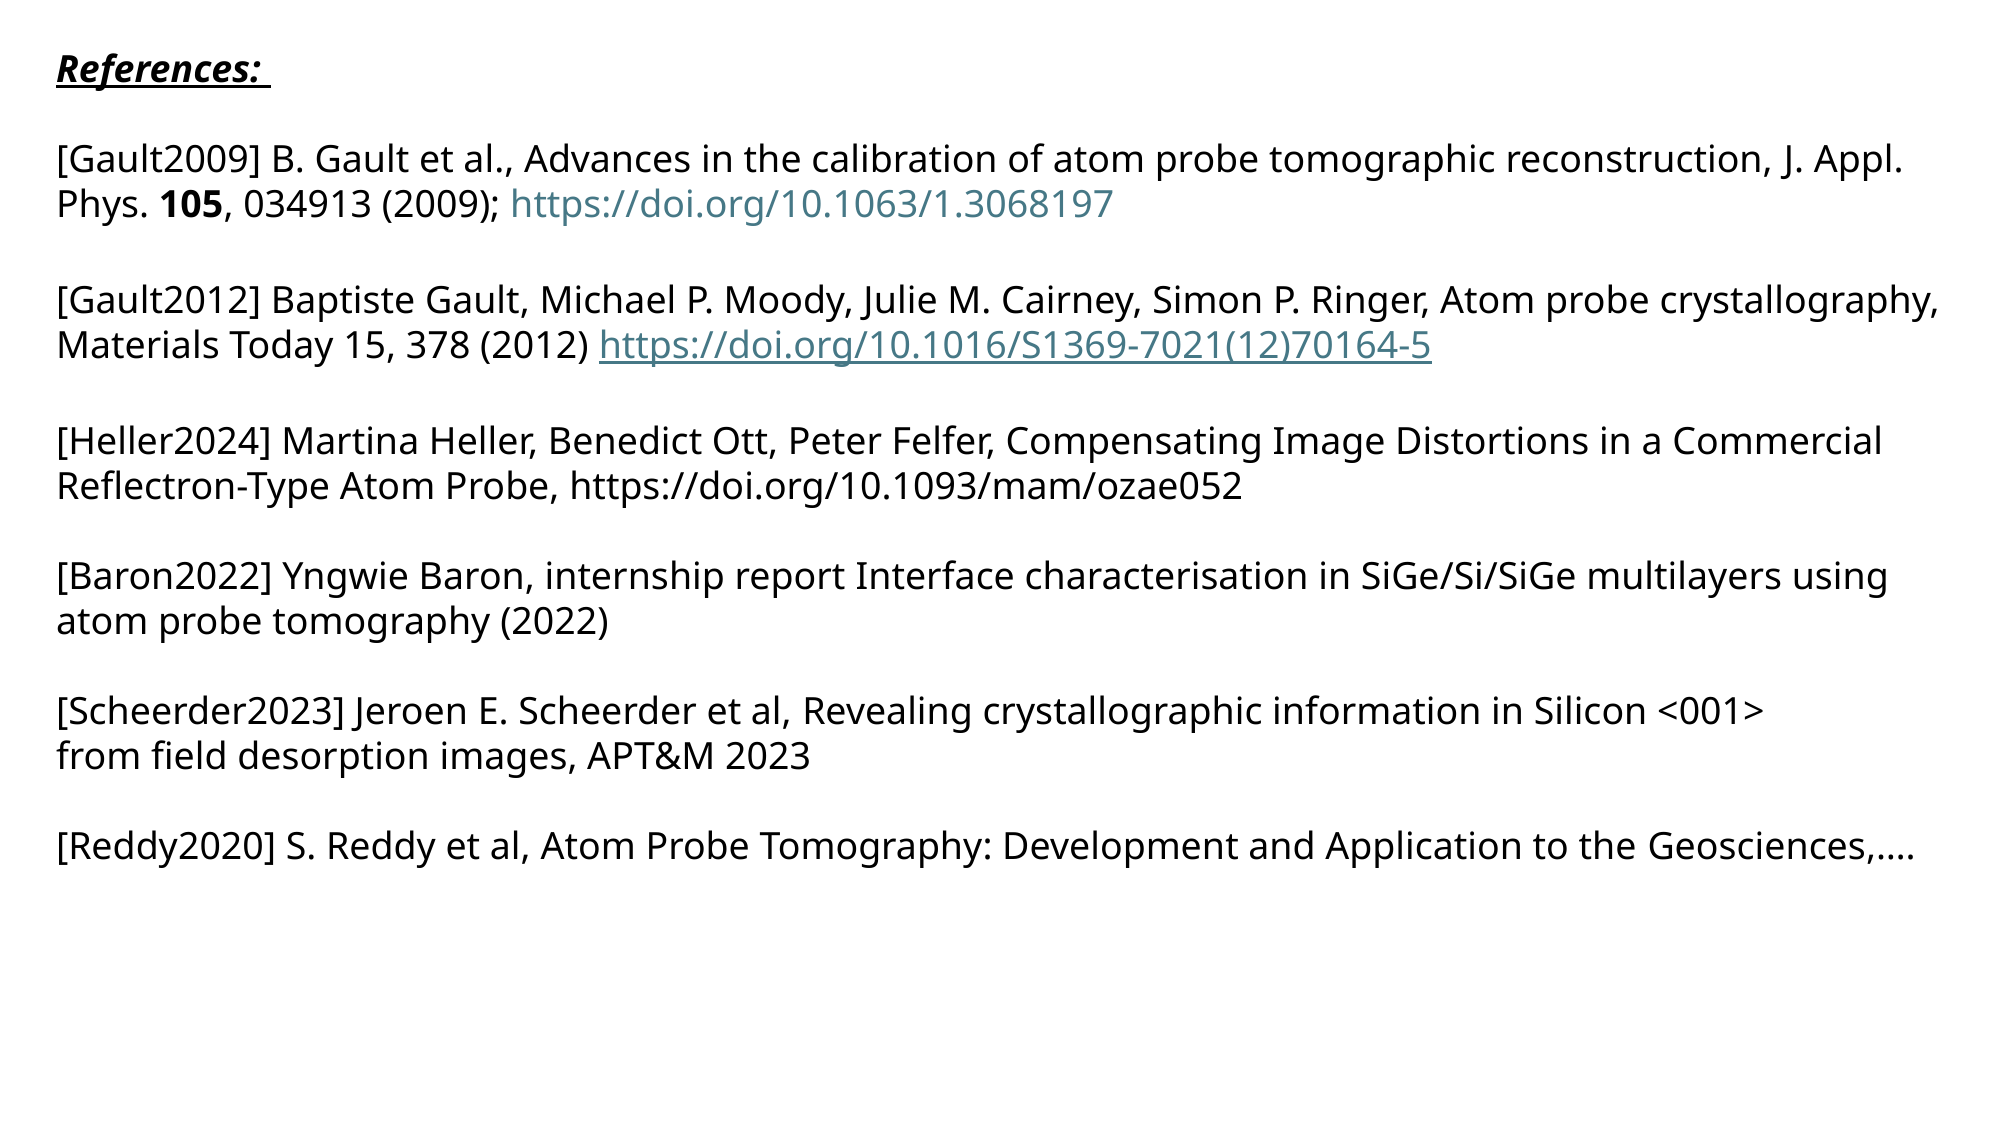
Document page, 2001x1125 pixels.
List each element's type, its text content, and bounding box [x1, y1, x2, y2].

text_box References: [Gault2009] B. Gault et al., Advances in the calibration of atom probe tomographic reconstruction, J. Appl. Phys. 105, 034913 (2009); https://doi.org/10.1063/1.3068197 [Gault2012] Baptiste Gault, Michael P. Moody, Julie M. Cairney, Simon P. Ringer, Atom probe crystallography, Materials Today 15, 378 (2012) https://doi.org/10.1016/S1369-7021(12)70164-5 [Heller2024] Martina Heller, Benedict Ott, Peter Felfer, Compensating Image Distortions in a Commercial Reflectron-Type Atom Probe, https://doi.org/10.1093/mam/ozae052 [Baron2022] Yngwie Baron, internship report Interface characterisation in SiGe/Si/SiGe multilayers using atom probe tomography (2022) [Scheerder2023] Jeroen E. Scheerder et al, Revealing crystallographic information in Silicon <001> from field desorption images, APT&M 2023 [Reddy2020] S. Reddy et al, Atom Probe Tomography: Development and Application to the Geosciences,…. [41, 37, 1960, 875]
